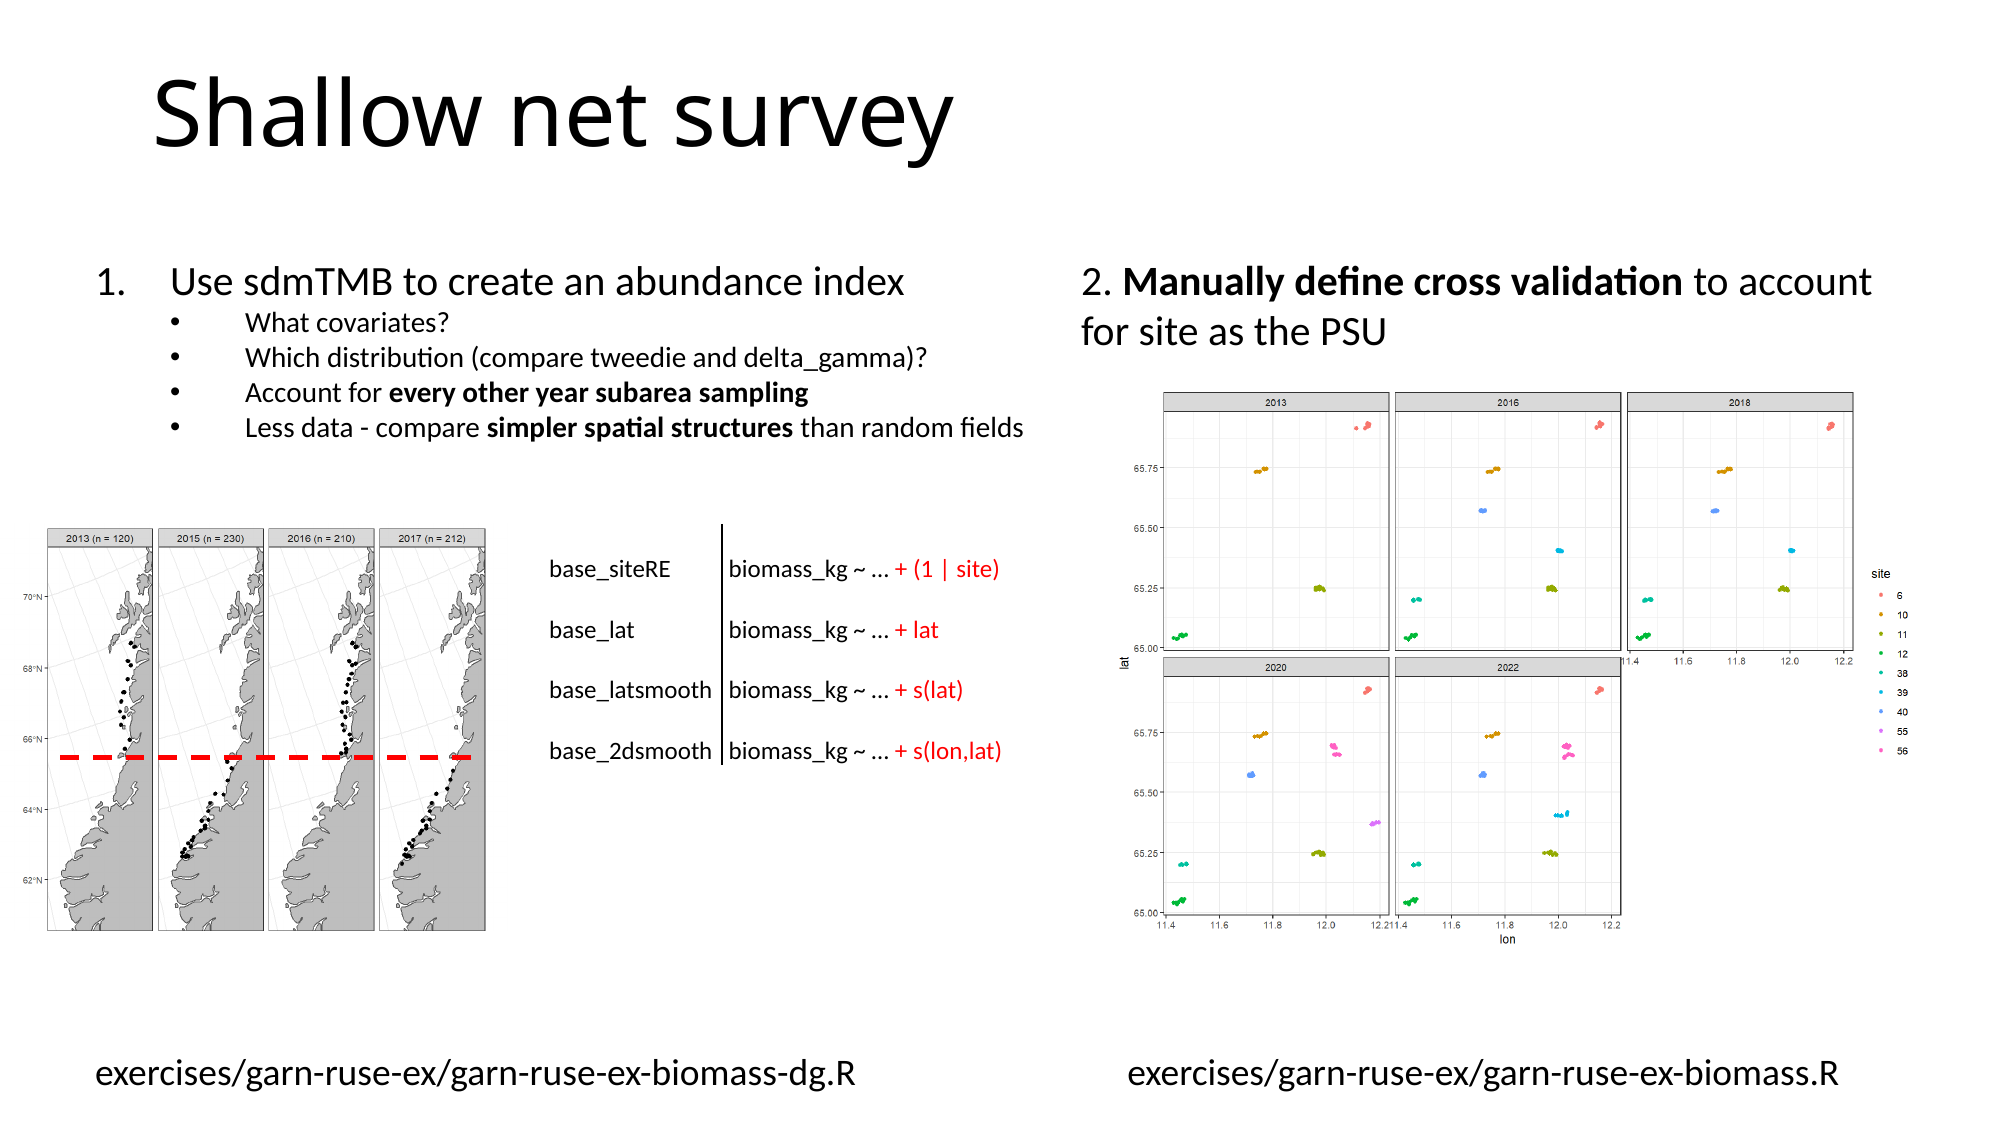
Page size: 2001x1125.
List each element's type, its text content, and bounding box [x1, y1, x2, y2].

table_cell biomass_kg ~ … + s(lat) [723, 645, 1018, 705]
table_cell base_latsmooth [548, 645, 721, 705]
title Shallow net survey [137, 59, 1863, 278]
picture [1112, 386, 1920, 952]
table_cell base_lat [548, 584, 721, 645]
table_cell biomass_kg ~ … + lat [723, 584, 1018, 645]
text_box 2. Manually define cross validation to account for site as the PSU [1066, 246, 1941, 361]
table_header biomass_kg ~ … + (1 | site) [723, 524, 1018, 584]
picture [0, 523, 508, 931]
text_box exercises/garn-ruse-ex/garn-ruse-ex-biomass.R [1112, 1040, 2000, 1100]
table_cell biomass_kg ~ … + s(lon,lat) [723, 705, 1018, 765]
table_cell base_2dsmooth [548, 705, 721, 765]
table_header base_siteRE [548, 524, 721, 584]
text_box exercises/garn-ruse-ex/garn-ruse-ex-biomass-dg.R [80, 1040, 1081, 1100]
text_box Use sdmTMB to create an abundance index What covariates? Which distribution (compare tweedie and delta_gamma)? Account for every other year subarea sampling Less data - compare simpler spatial structures than random fields [80, 246, 1046, 451]
